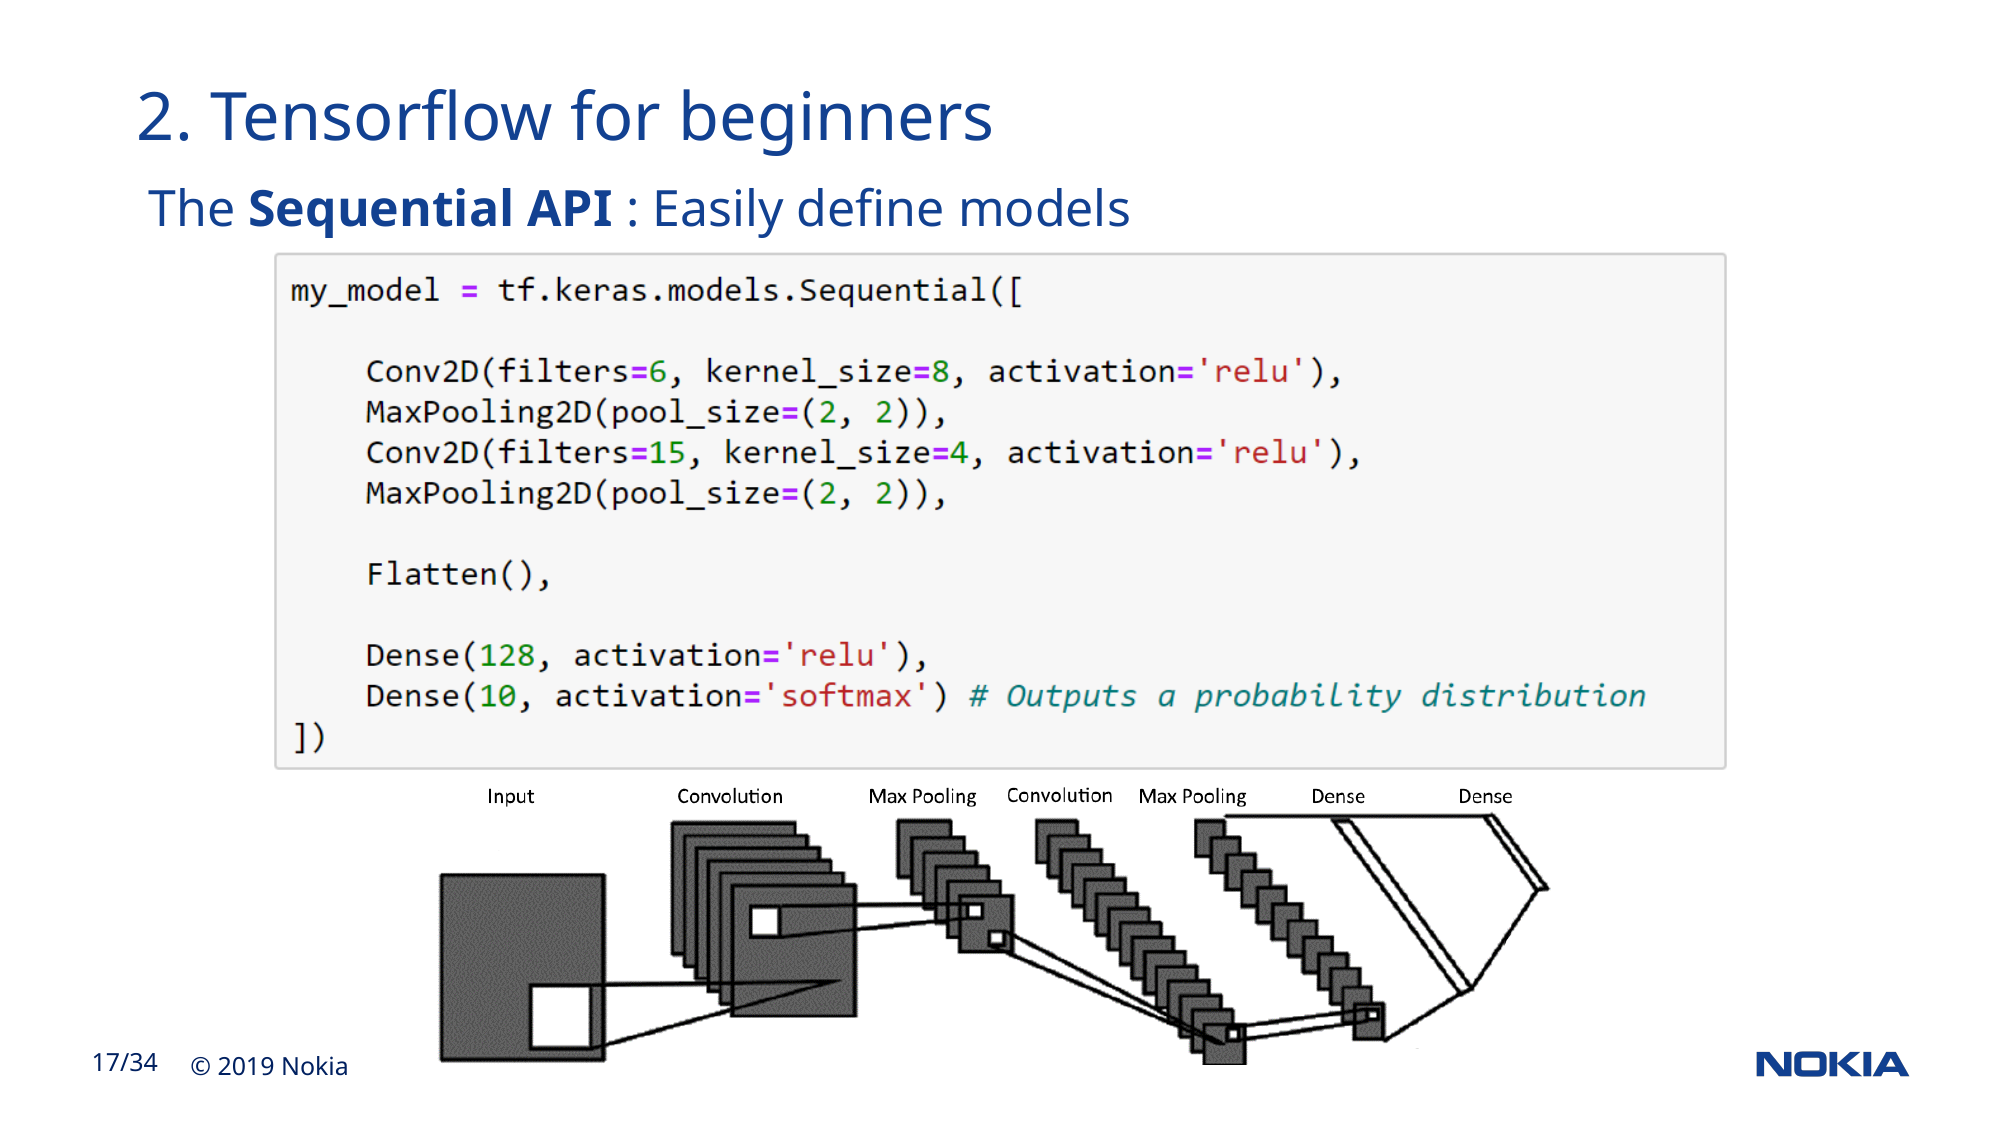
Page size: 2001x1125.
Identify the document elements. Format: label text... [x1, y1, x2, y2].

picture [268, 249, 1732, 1065]
picture [1722, 1017, 1944, 1111]
text_box The Sequential API : Easily define models [136, 164, 1514, 334]
list 2. Tensorflow for beginners [136, 83, 1243, 133]
